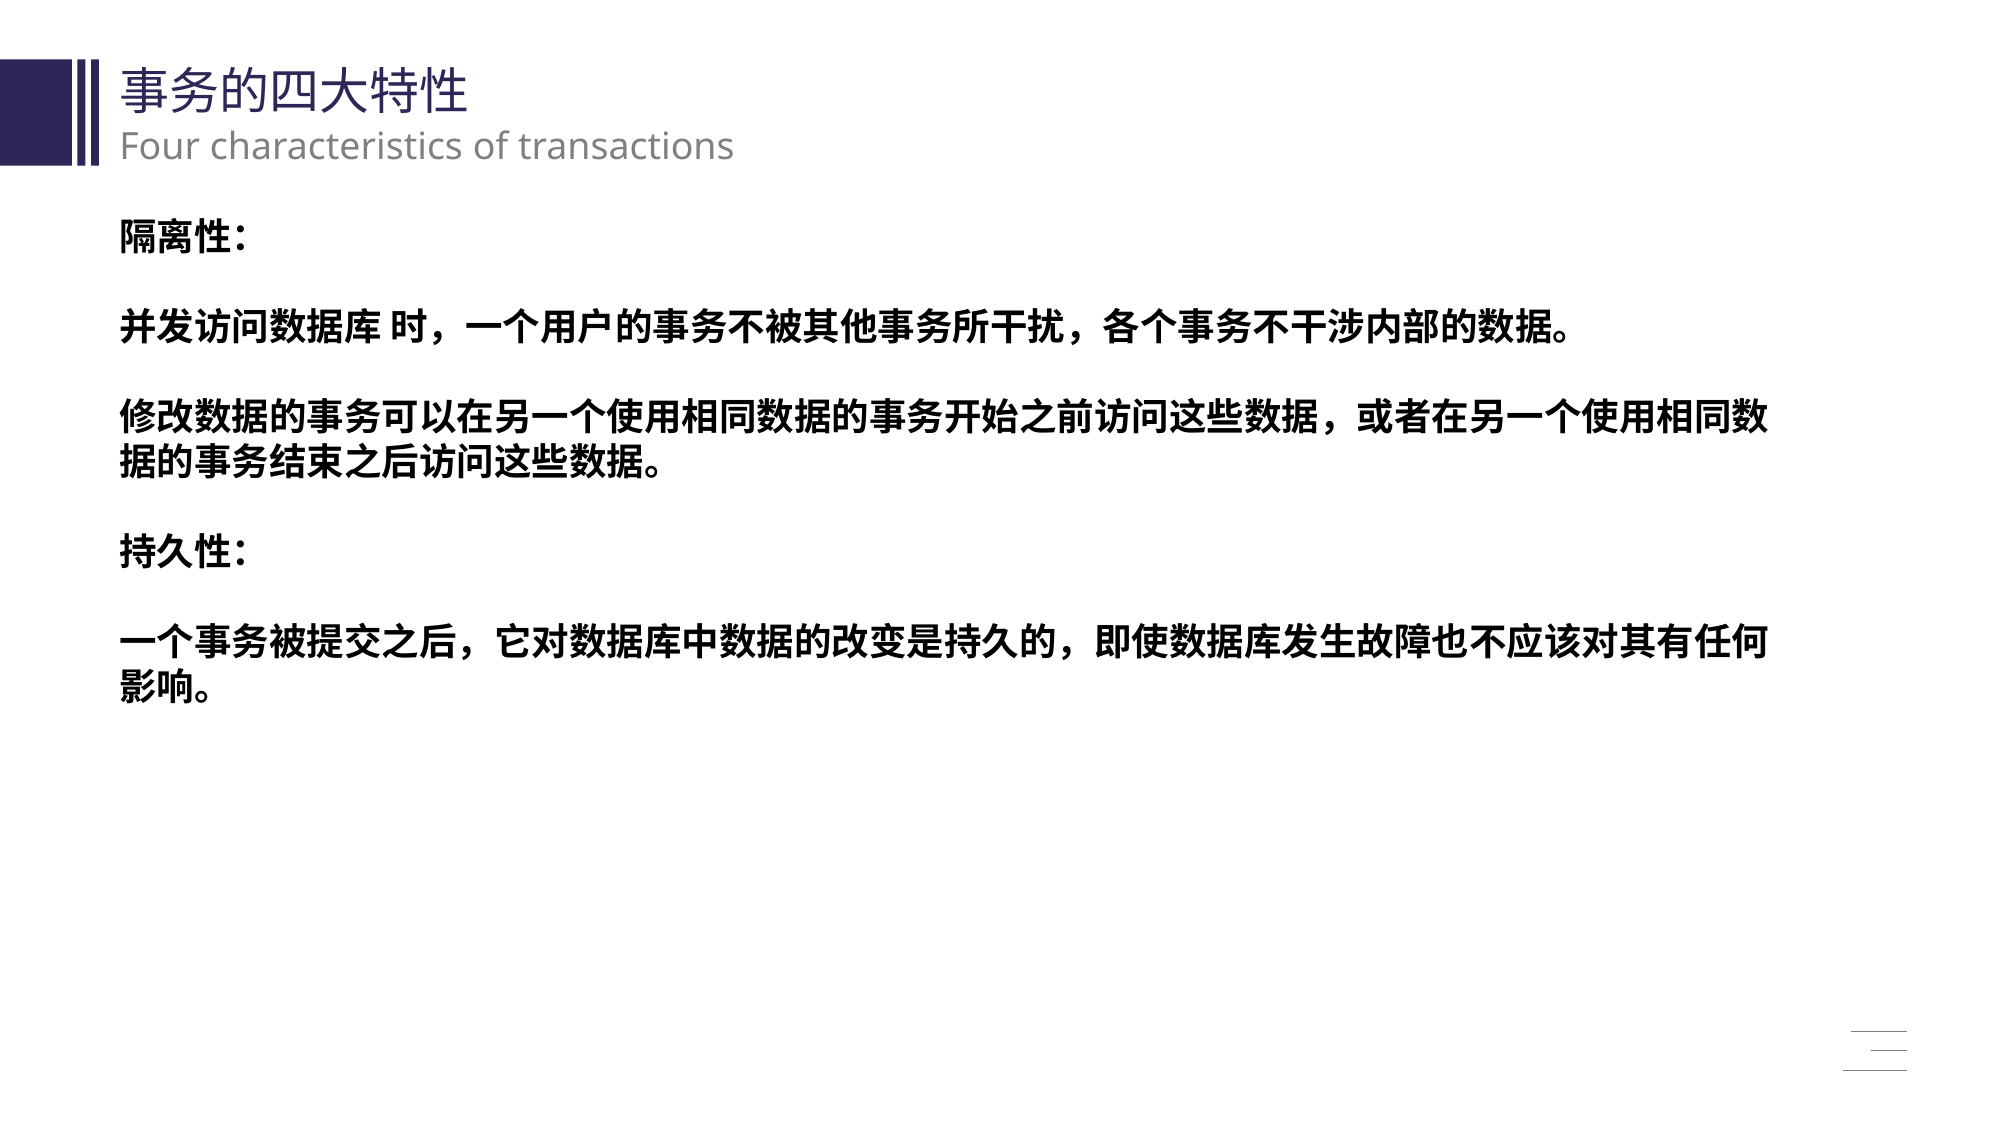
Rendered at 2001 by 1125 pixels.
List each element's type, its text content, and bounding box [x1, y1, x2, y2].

text_box [76, 58, 86, 167]
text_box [1842, 1031, 1907, 1071]
text_box [90, 58, 100, 167]
text_box [0, 58, 73, 167]
text_box 隔离性： 并发访问数据库 时，一个用户的事务不被其他事务所干扰，各个事务不干涉内部的数据。 修改数据的事务可以在另一个使用相同数据的事务开始之前访问这些数据，或者在另一个使用相同数据的事务结束之后访问这些数据。 持久性： 一个事务被提交之后，它对数据库中数据的改变是持久的，即使数据库发生故障也不应该对其有任何影响。 [104, 205, 1802, 716]
text_box 事务的四大特性 [104, 52, 1061, 114]
text_box Four characteristics of transactions [104, 114, 1254, 175]
